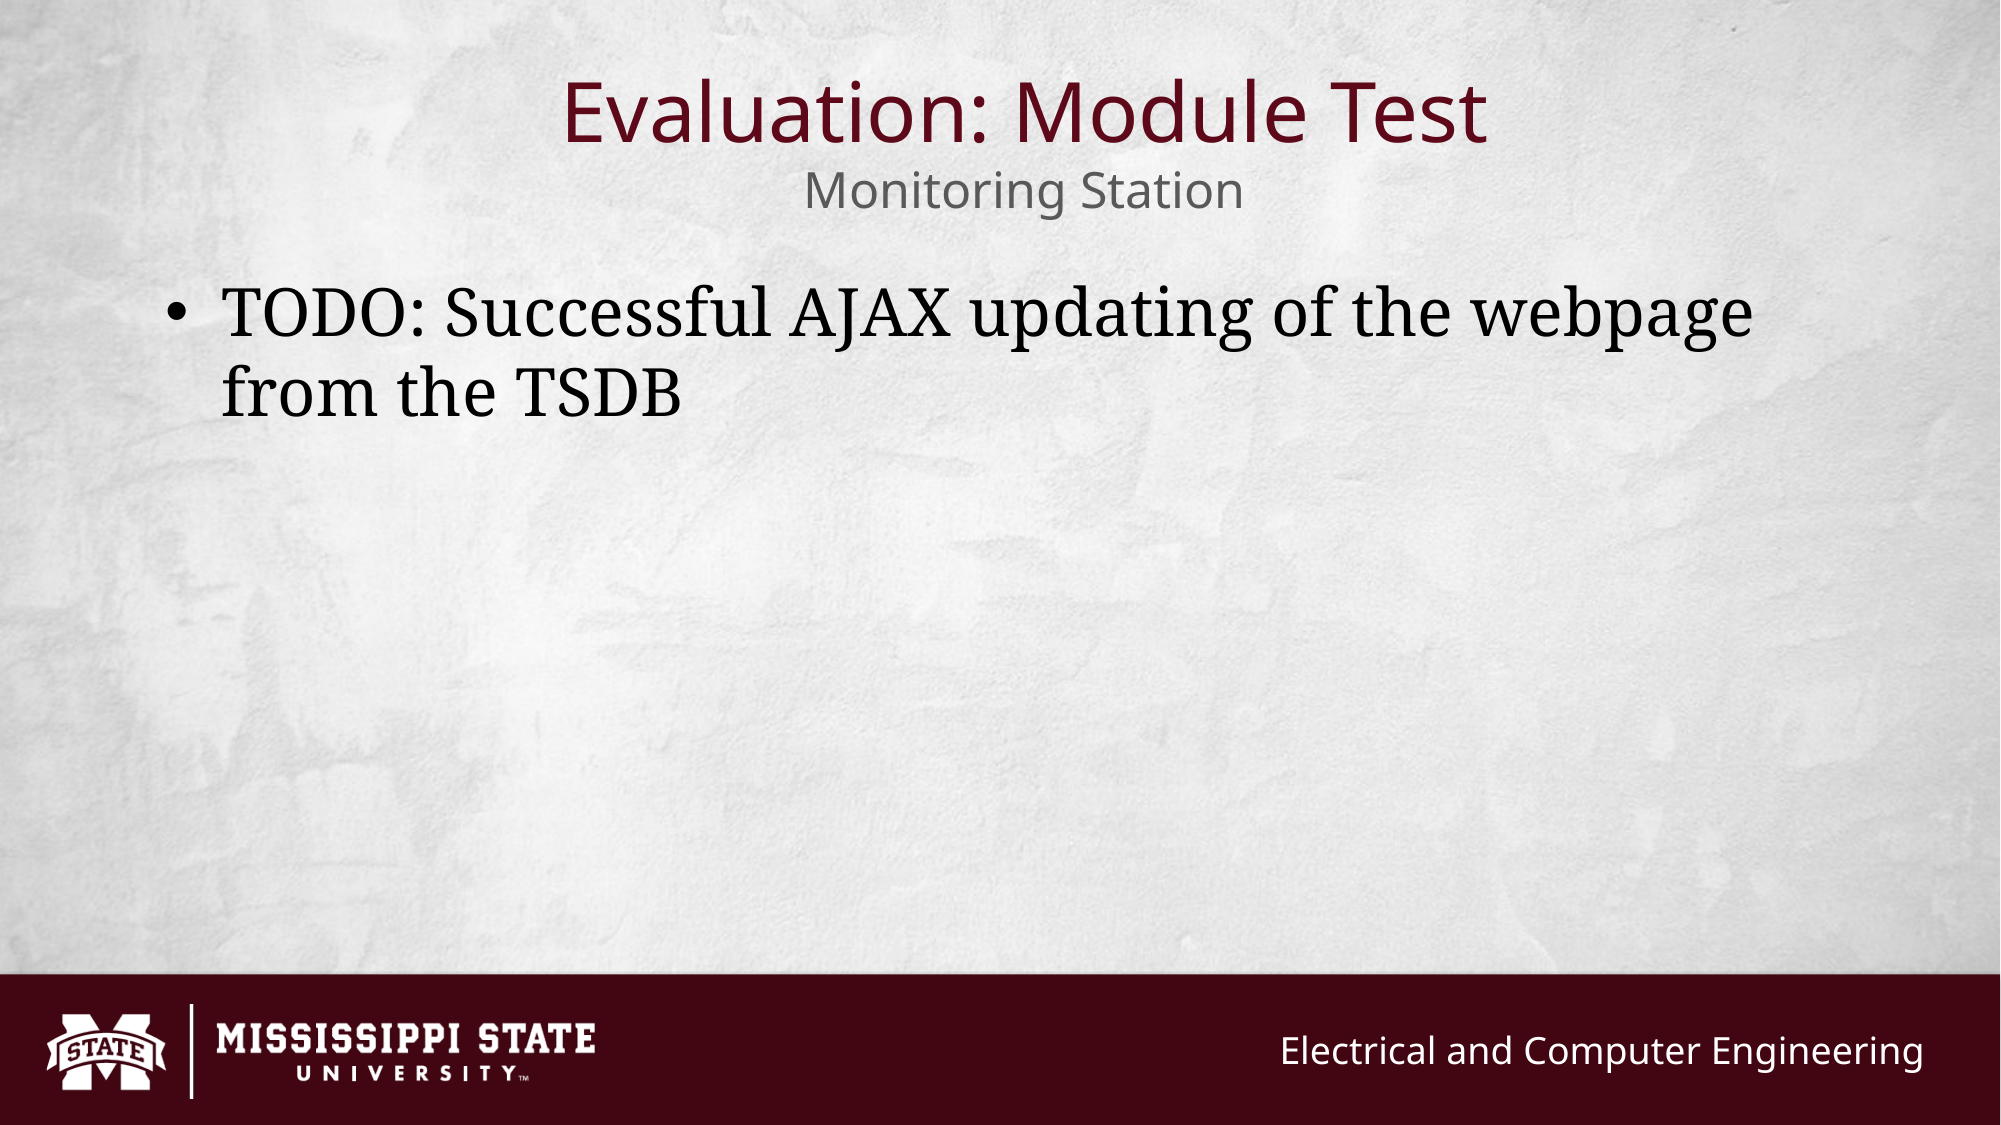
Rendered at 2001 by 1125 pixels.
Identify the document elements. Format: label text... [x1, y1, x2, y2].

title Evaluation: Module Test Monitoring Station [150, 45, 1900, 233]
list TODO: Successful AJAX updating of the webpage from the TSDB [150, 262, 1900, 911]
